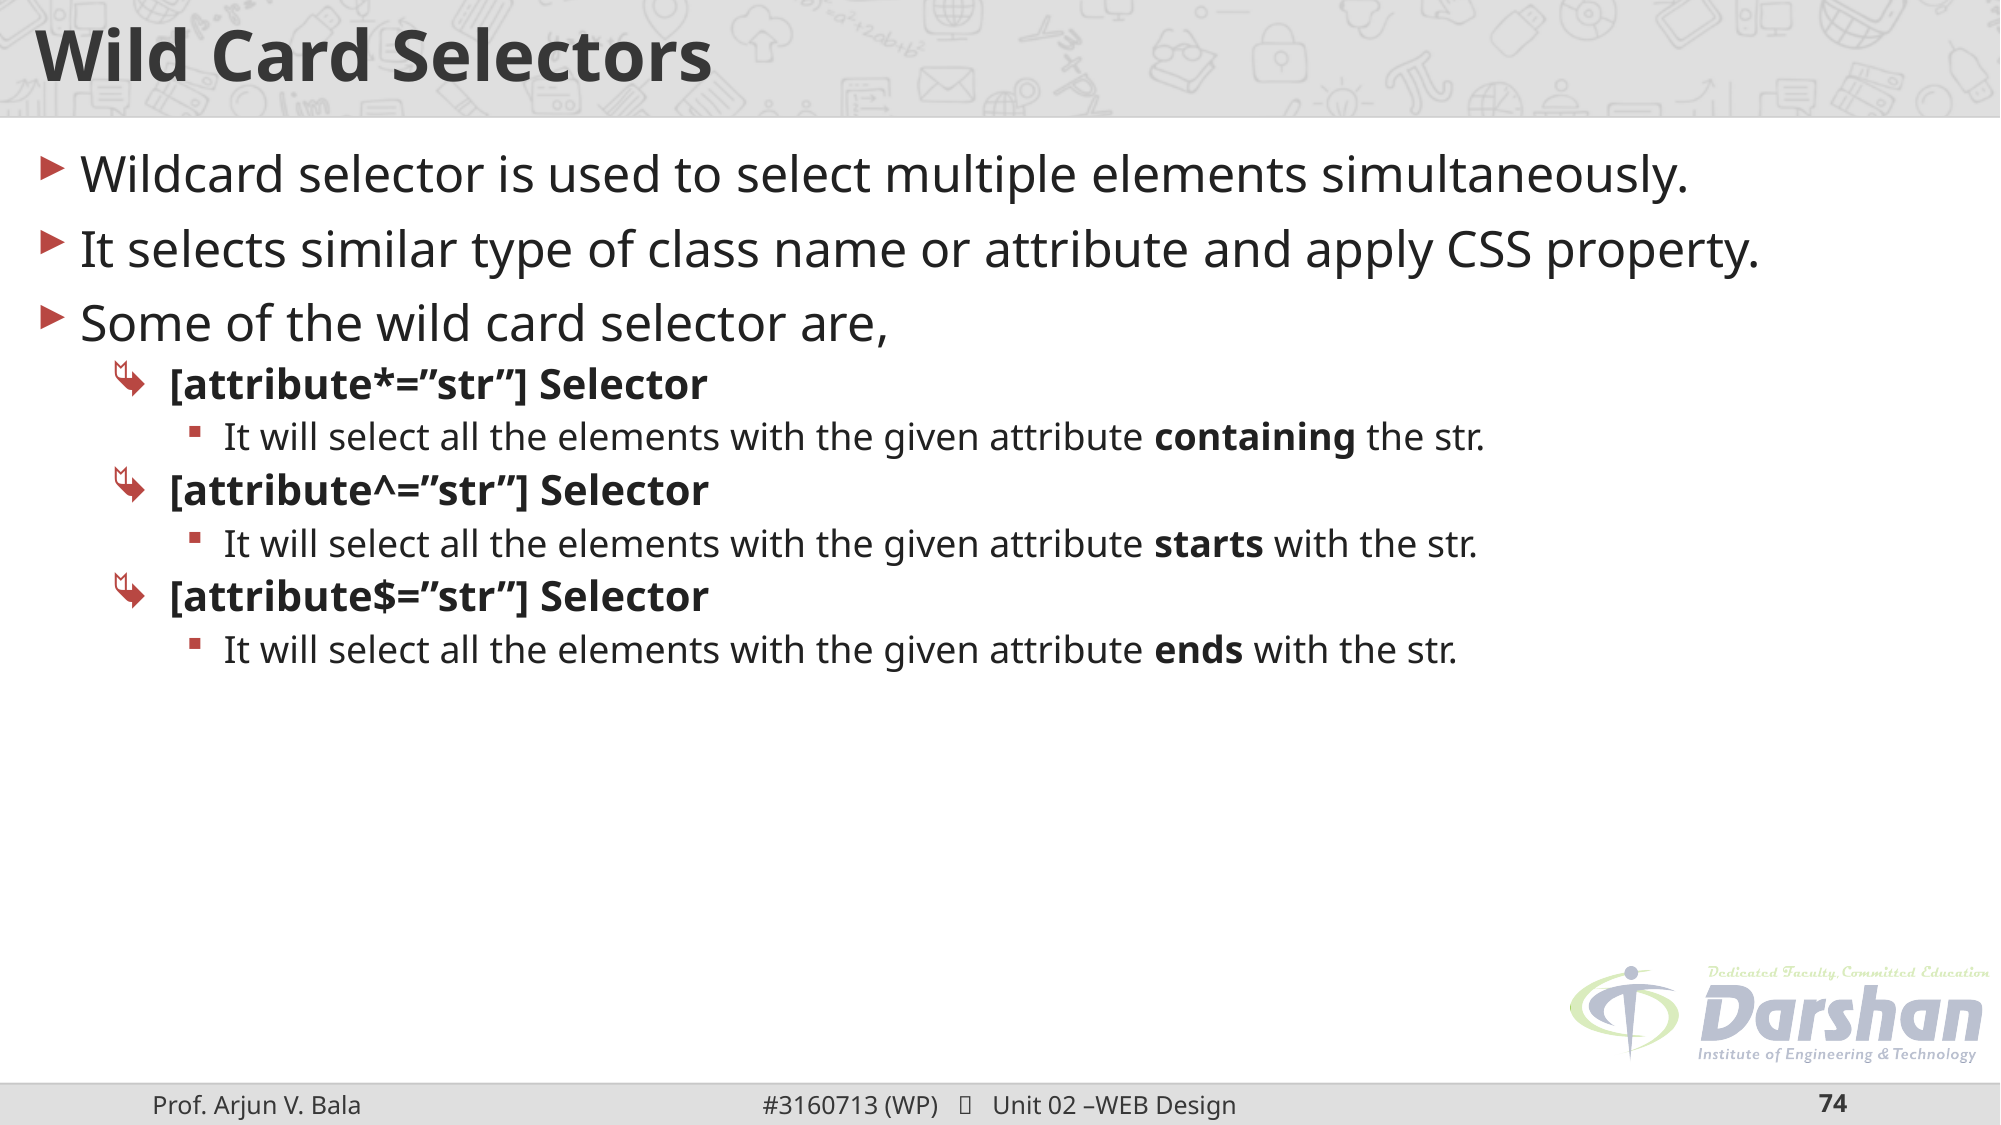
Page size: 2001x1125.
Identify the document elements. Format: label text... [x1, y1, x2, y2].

title Wild Card Selectors [0, 0, 2000, 117]
list Wildcard selector is used to select multiple elements simultaneously. It selects similar type of class name or attribute and apply CSS property. Some of the wild card selector are, [attribute*=”str”] Selector It will select all the elements with the given attribute containing the str. [attribute^=”str”] Selector It will select all the elements with the given attribute starts with the str. [attribute$=”str”] Selector It will select all the elements with the given attribute ends with the str. [21, 141, 1979, 1059]
